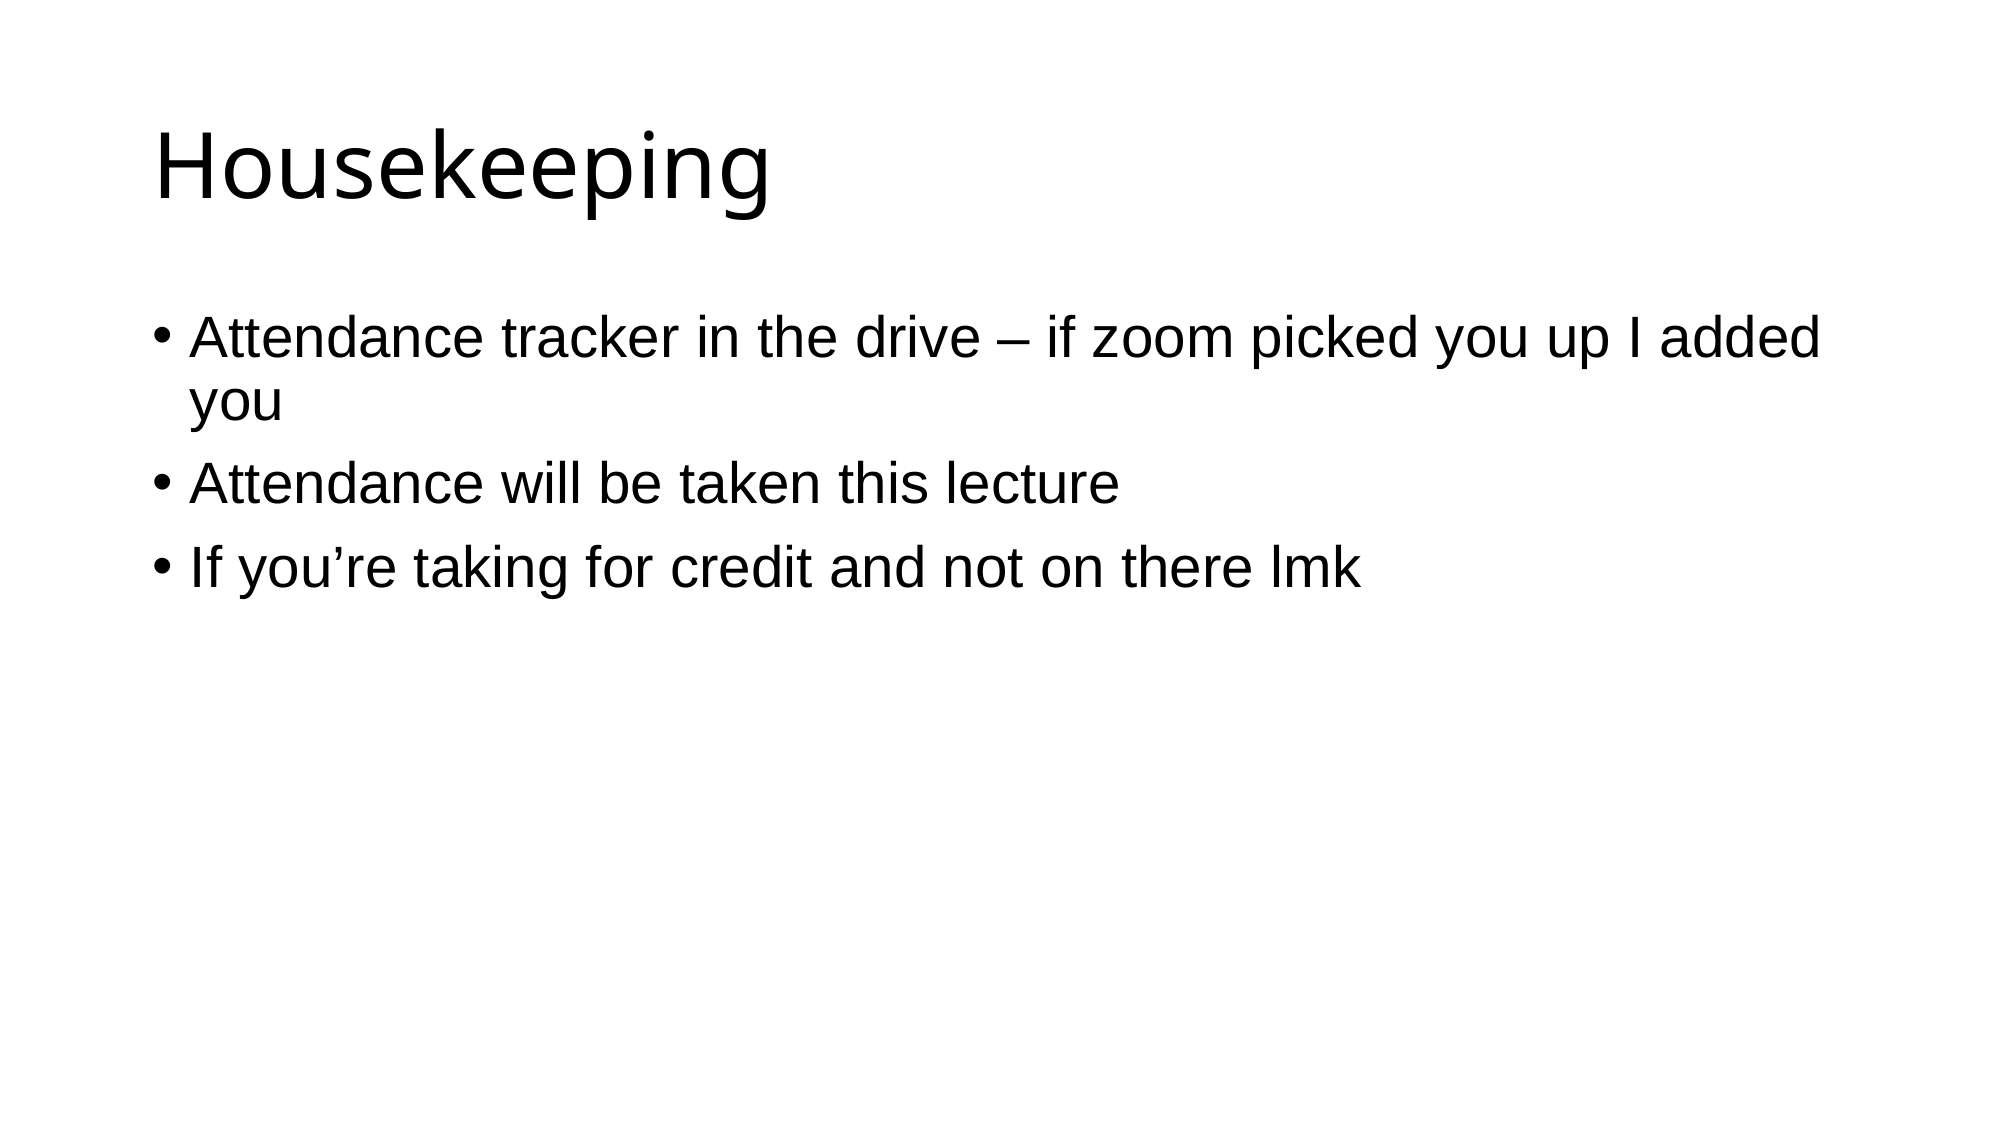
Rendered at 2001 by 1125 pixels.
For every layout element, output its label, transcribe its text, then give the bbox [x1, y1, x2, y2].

title Housekeeping [137, 59, 1863, 278]
list Attendance tracker in the drive – if zoom picked you up I added you Attendance will be taken this lecture If you’re taking for credit and not on there lmk [137, 299, 1863, 1014]
